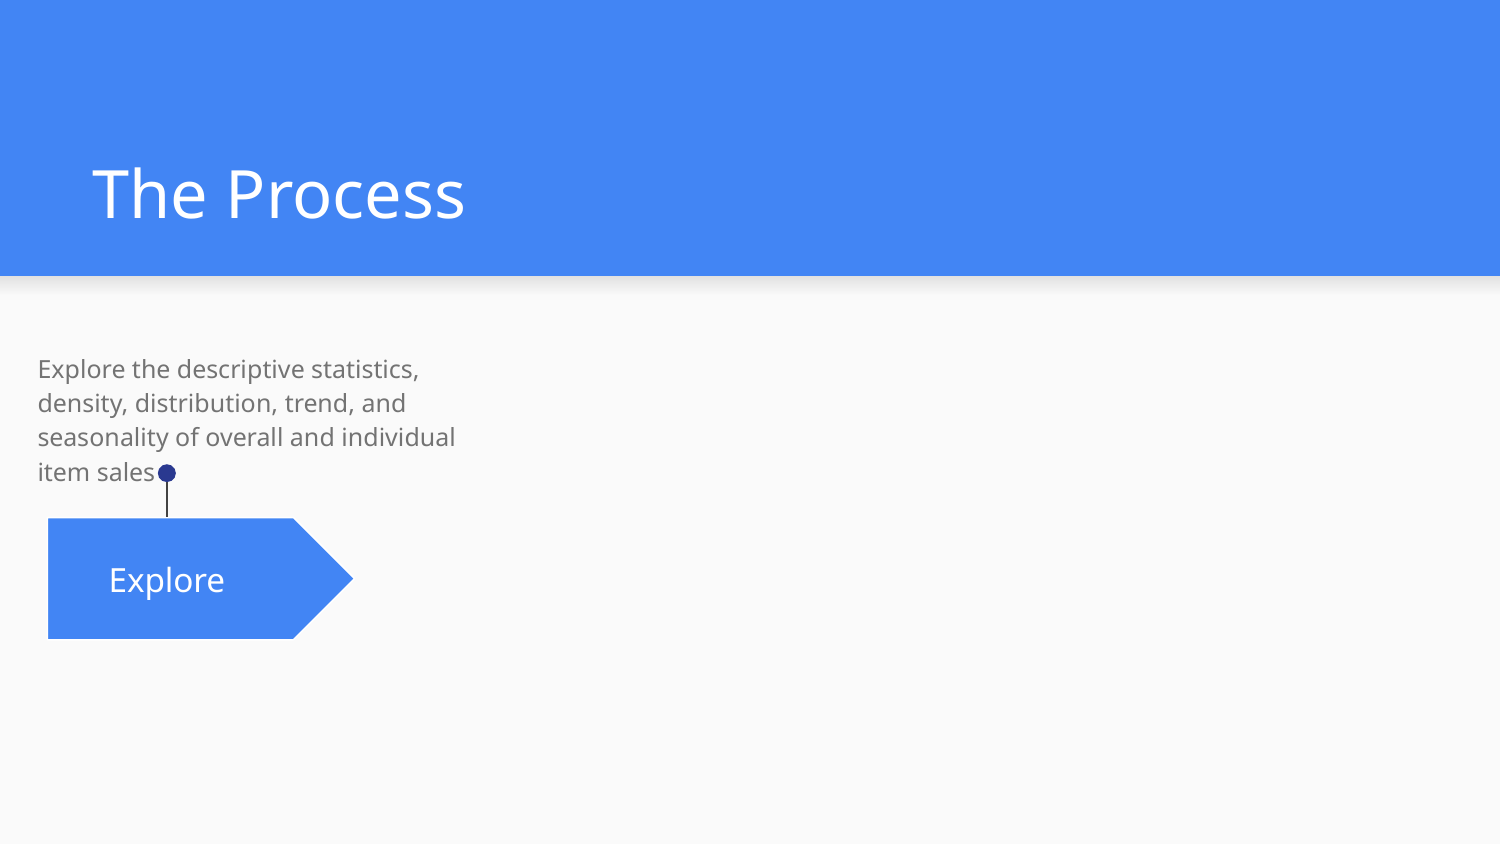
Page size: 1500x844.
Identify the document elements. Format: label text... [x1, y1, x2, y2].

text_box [157, 464, 177, 518]
text_box Explore [47, 540, 287, 618]
title The Process [77, 121, 1427, 248]
text_box [47, 517, 355, 640]
text_box Explore the descriptive statistics, density, distribution, trend, and seasonality of overall and individual item sales [22, 333, 519, 431]
